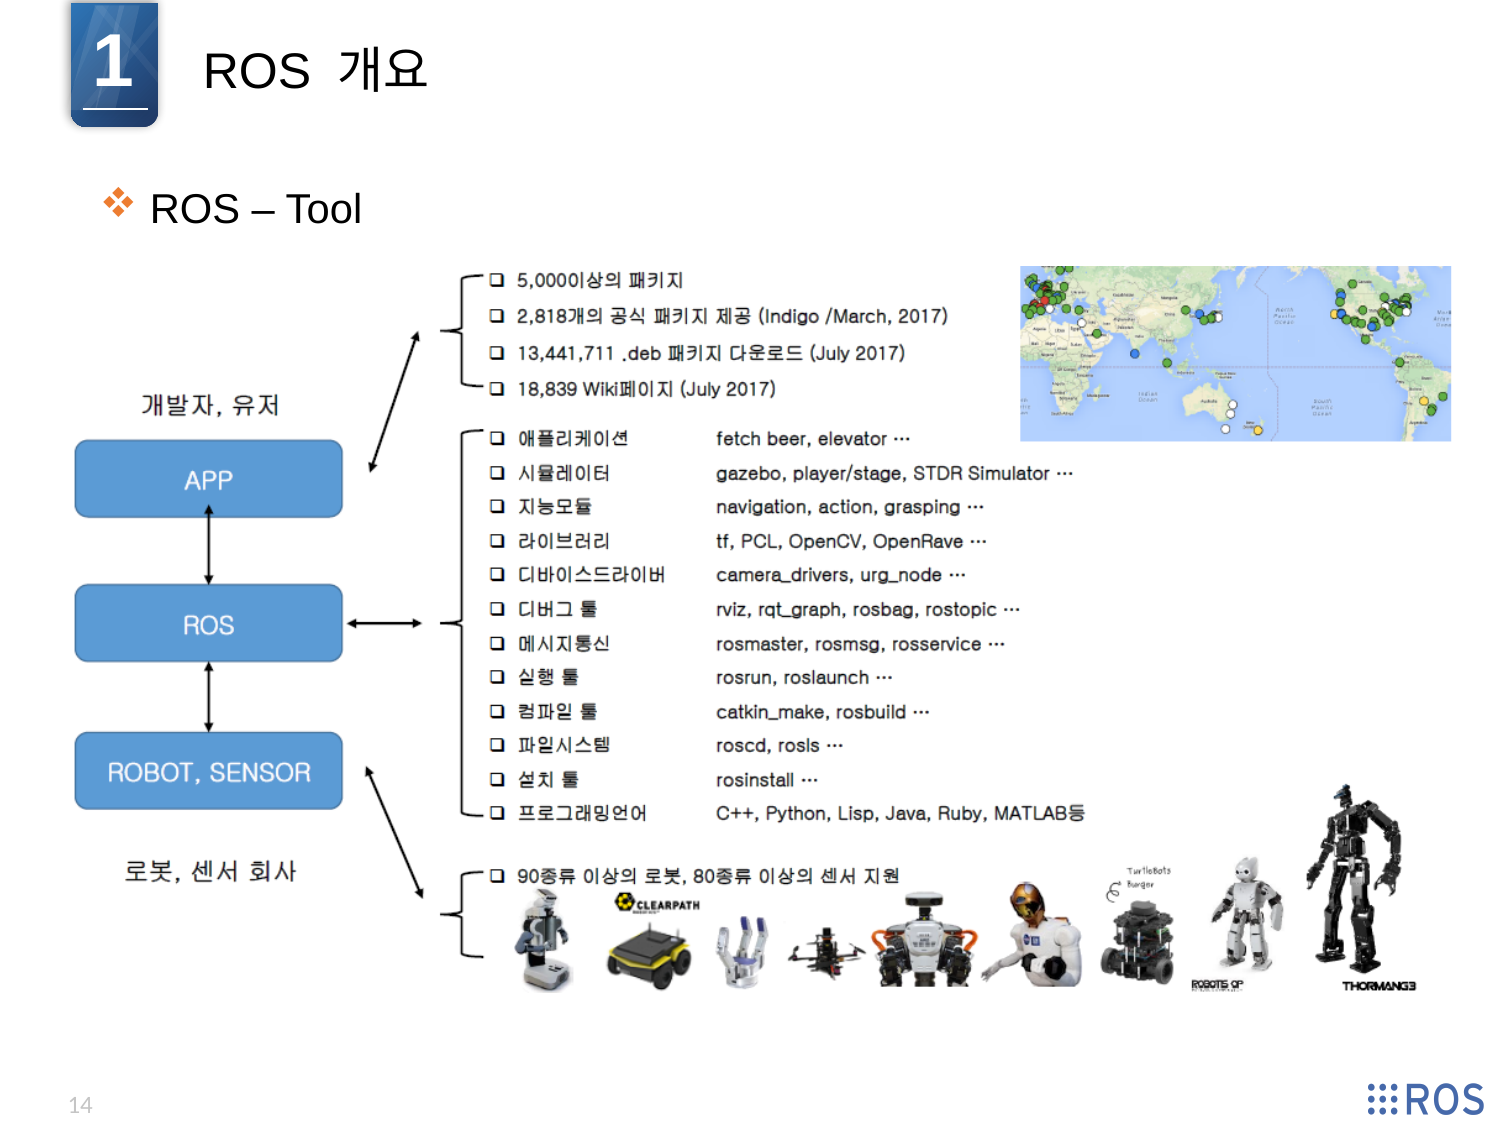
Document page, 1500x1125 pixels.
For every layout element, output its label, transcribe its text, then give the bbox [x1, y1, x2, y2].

text_box 1 [73, 4, 154, 109]
text_box ROS 개요 [188, 30, 1245, 116]
picture [55, 266, 1471, 993]
slide_number 14 [34, 1087, 108, 1119]
text_box ROS – Tool [85, 149, 1442, 240]
